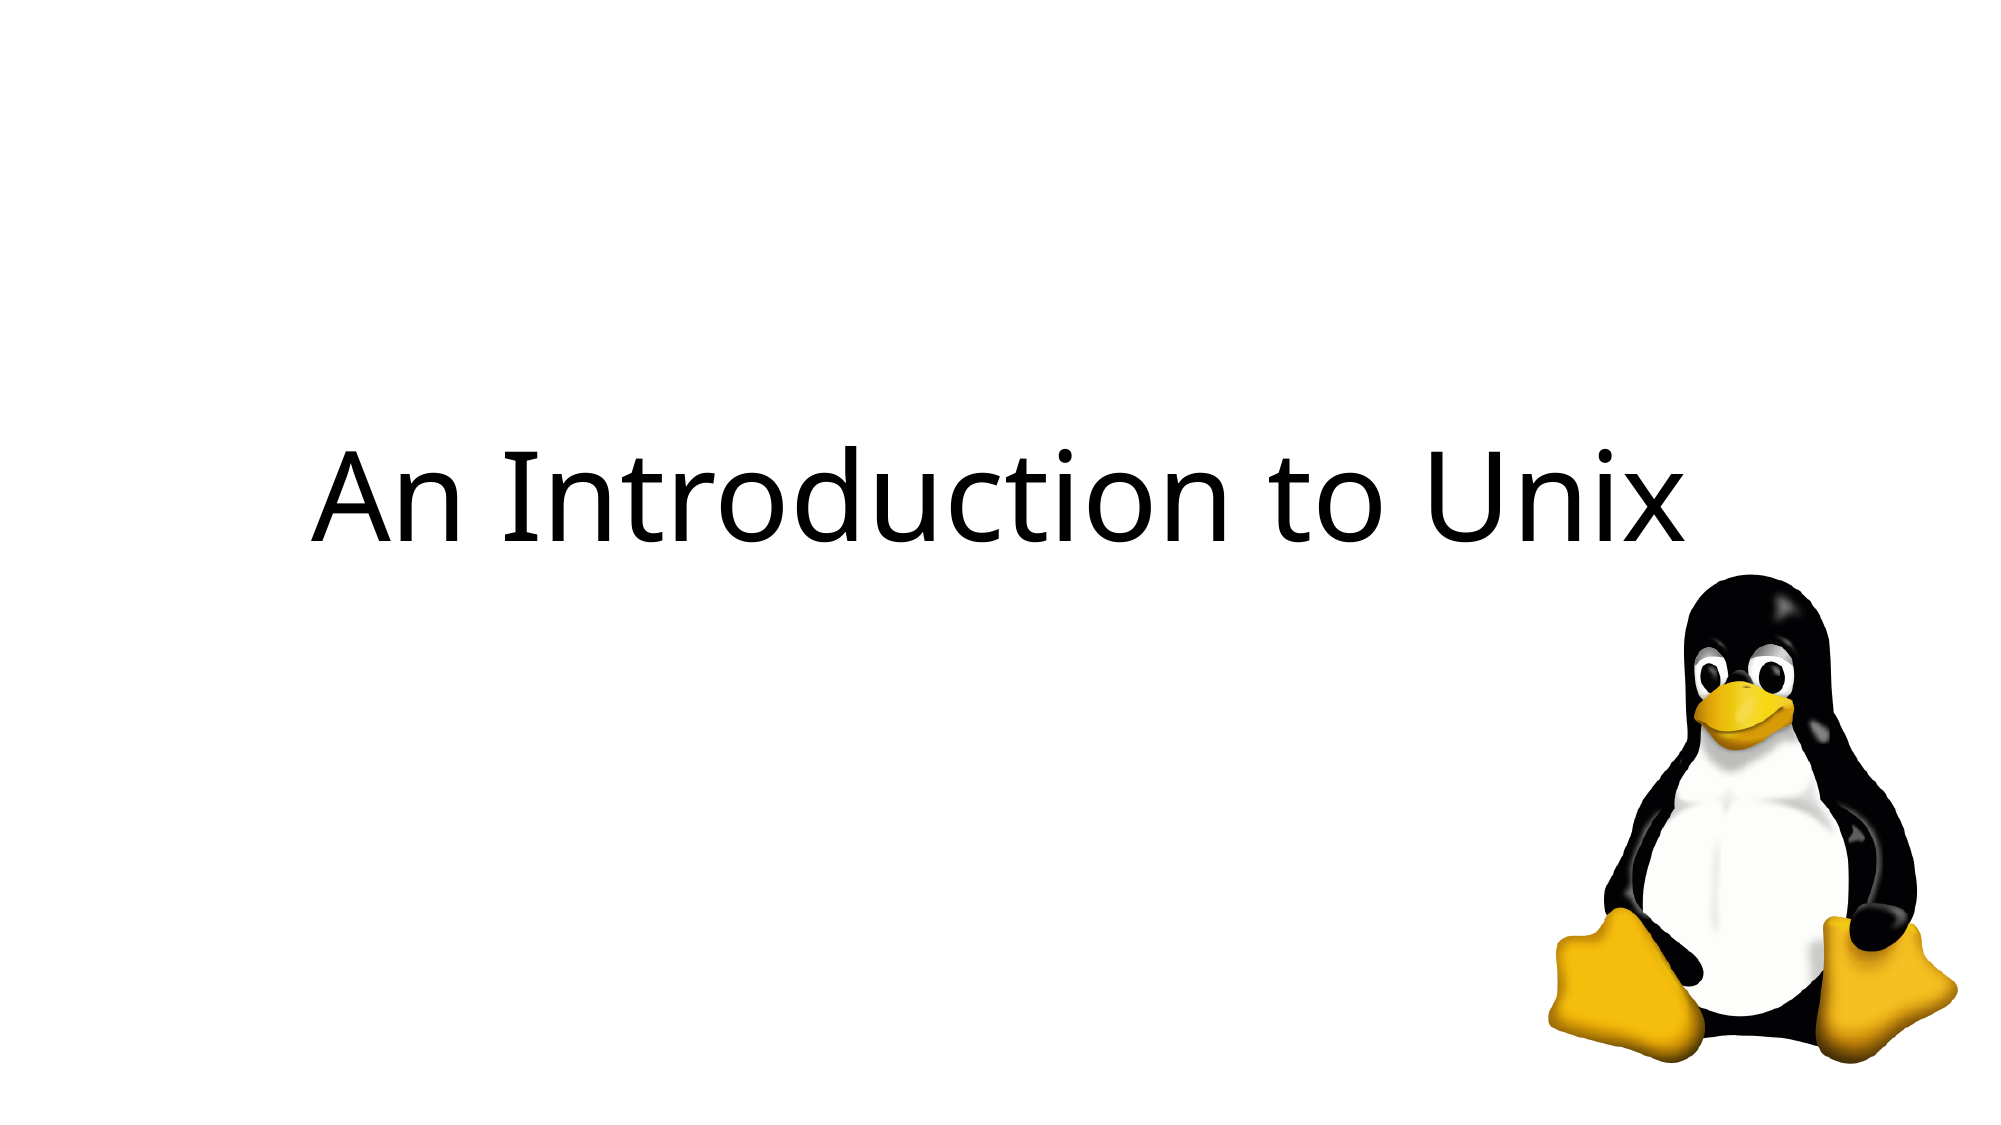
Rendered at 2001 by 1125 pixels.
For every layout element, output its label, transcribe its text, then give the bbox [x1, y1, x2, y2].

title An Introduction to Unix [249, 184, 1750, 576]
picture [1520, 542, 1980, 1085]
